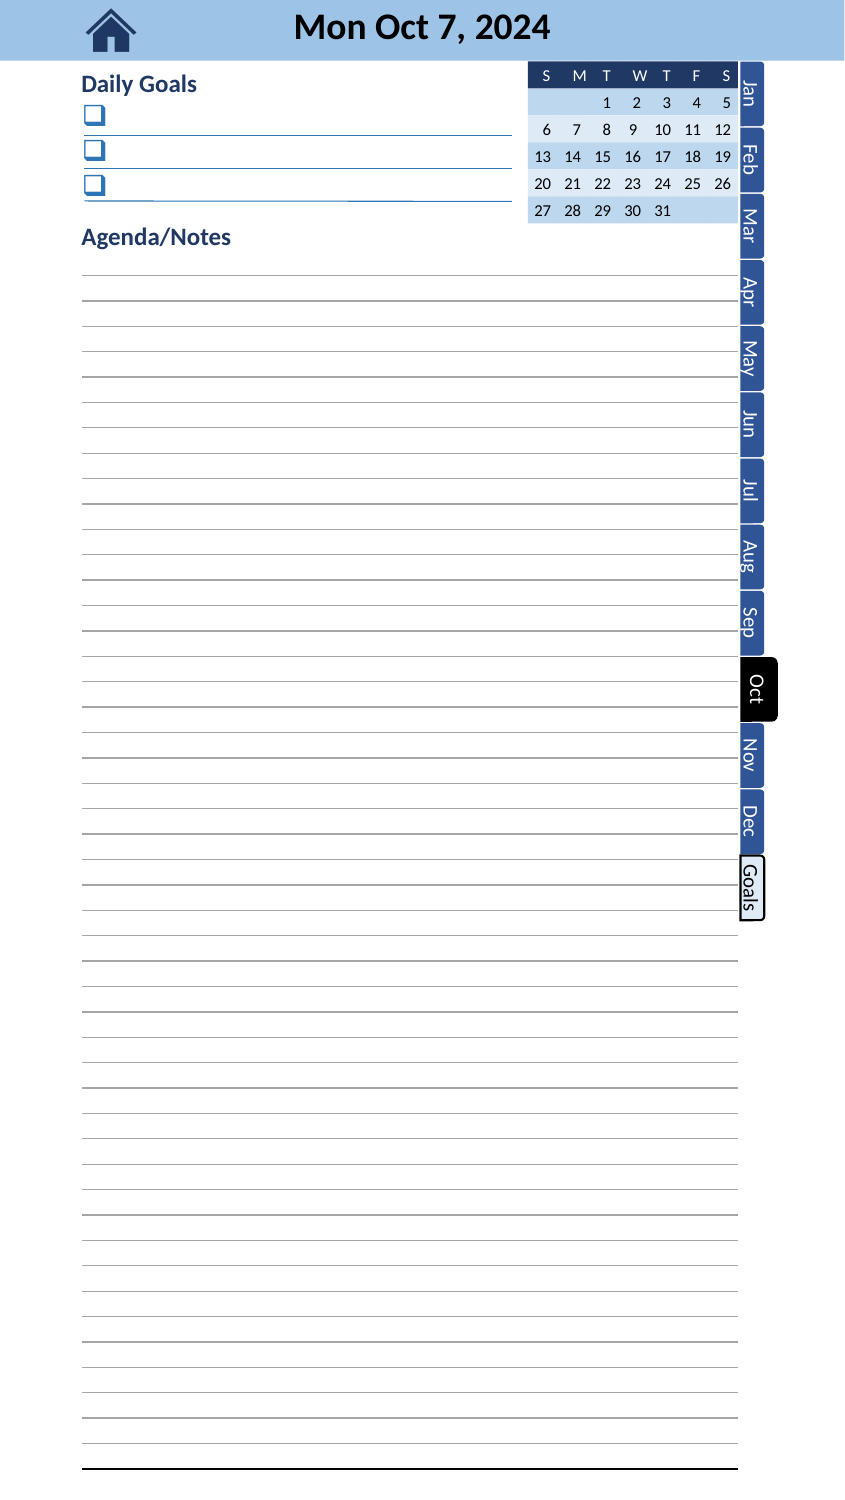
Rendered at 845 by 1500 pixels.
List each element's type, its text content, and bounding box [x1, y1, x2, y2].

list Mon Oct 7, 2024 [190, 0, 655, 61]
picture [82, 1, 140, 59]
